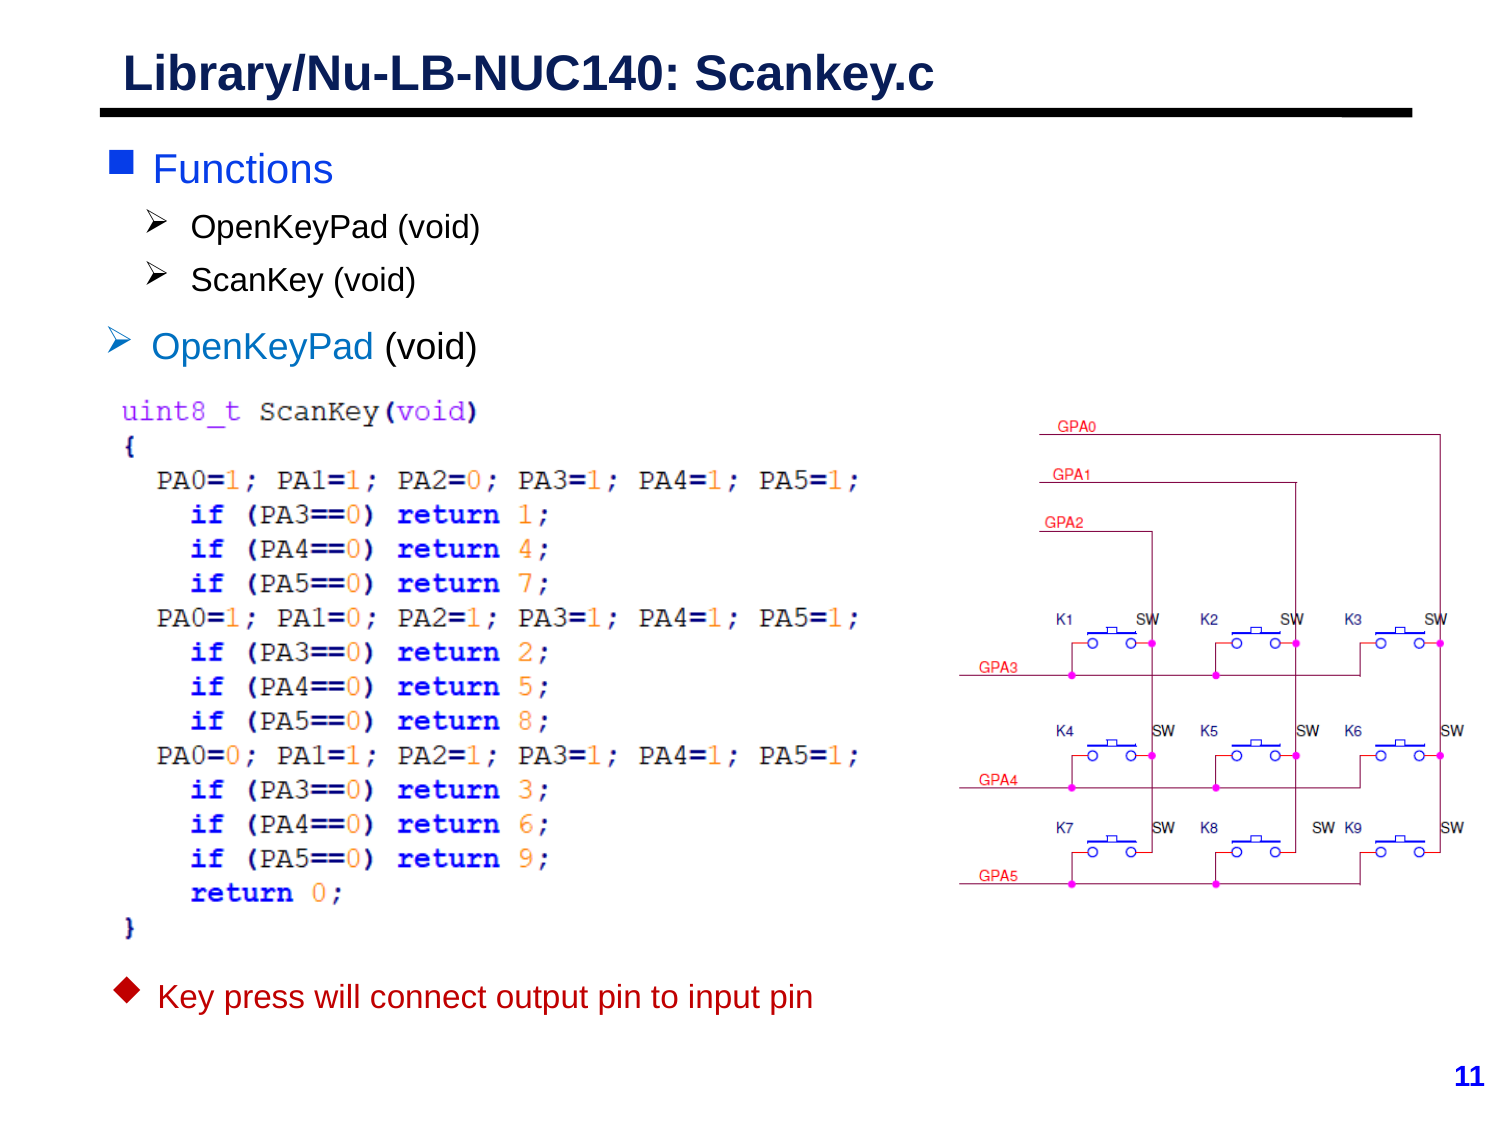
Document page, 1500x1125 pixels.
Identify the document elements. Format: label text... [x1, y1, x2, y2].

text_box OpenKeyPad (void) [89, 314, 1401, 375]
picture [926, 409, 1474, 901]
text_box Key press will connect output pin to input pin [95, 967, 1277, 1023]
picture [112, 396, 885, 953]
text_box OpenKeyPad (void) ScanKey (void) [128, 198, 1382, 306]
text_box 11 [1187, 1049, 1500, 1125]
title Library/Nu-LB-NUC140: Scankey.c [112, 44, 959, 106]
text_box Functions [91, 134, 349, 200]
